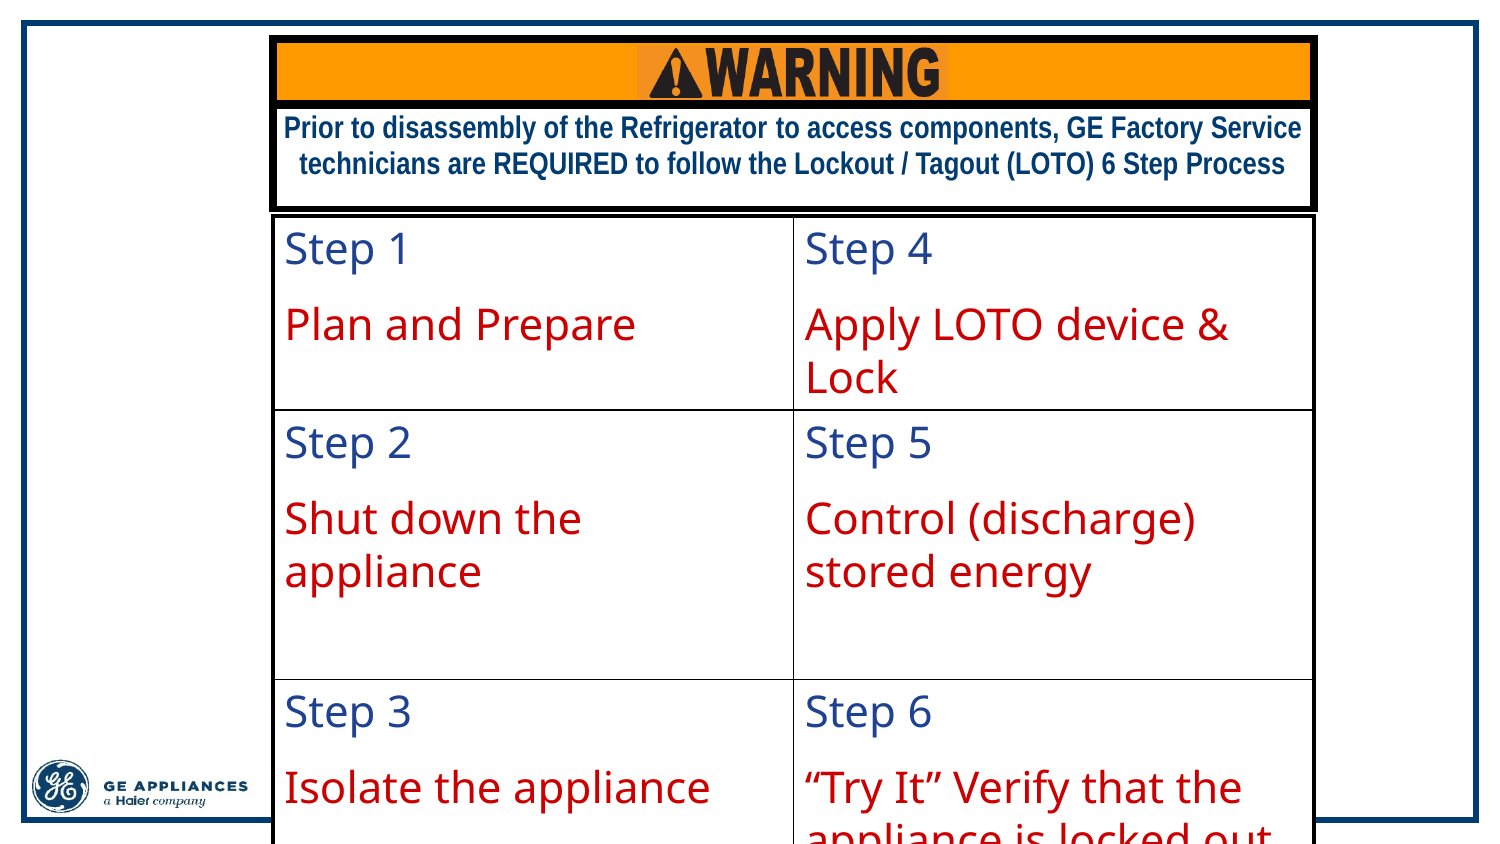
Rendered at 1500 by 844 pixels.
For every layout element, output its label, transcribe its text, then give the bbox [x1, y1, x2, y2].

table_cell Prior to disassembly of the Refrigerator to access components, GE Factory Service technicians are REQUIRED to follow the Lockout / Tagout (LOTO) 6 Step Process [277, 109, 1310, 206]
table_header Step 1 Plan and Prepare [275, 218, 793, 409]
picture [637, 45, 948, 101]
table_cell Step 5 Control (discharge) stored energy [794, 411, 1312, 679]
table_header [277, 43, 1310, 100]
table_cell Step 3 Isolate the appliance [275, 680, 793, 844]
table_cell Step 6 “Try It” Verify that the appliance is locked out [794, 680, 1312, 844]
table_header Step 4 Apply LOTO device & Lock [794, 218, 1312, 409]
picture [28, 756, 252, 817]
table_cell Step 2 Shut down the appliance [275, 411, 793, 679]
